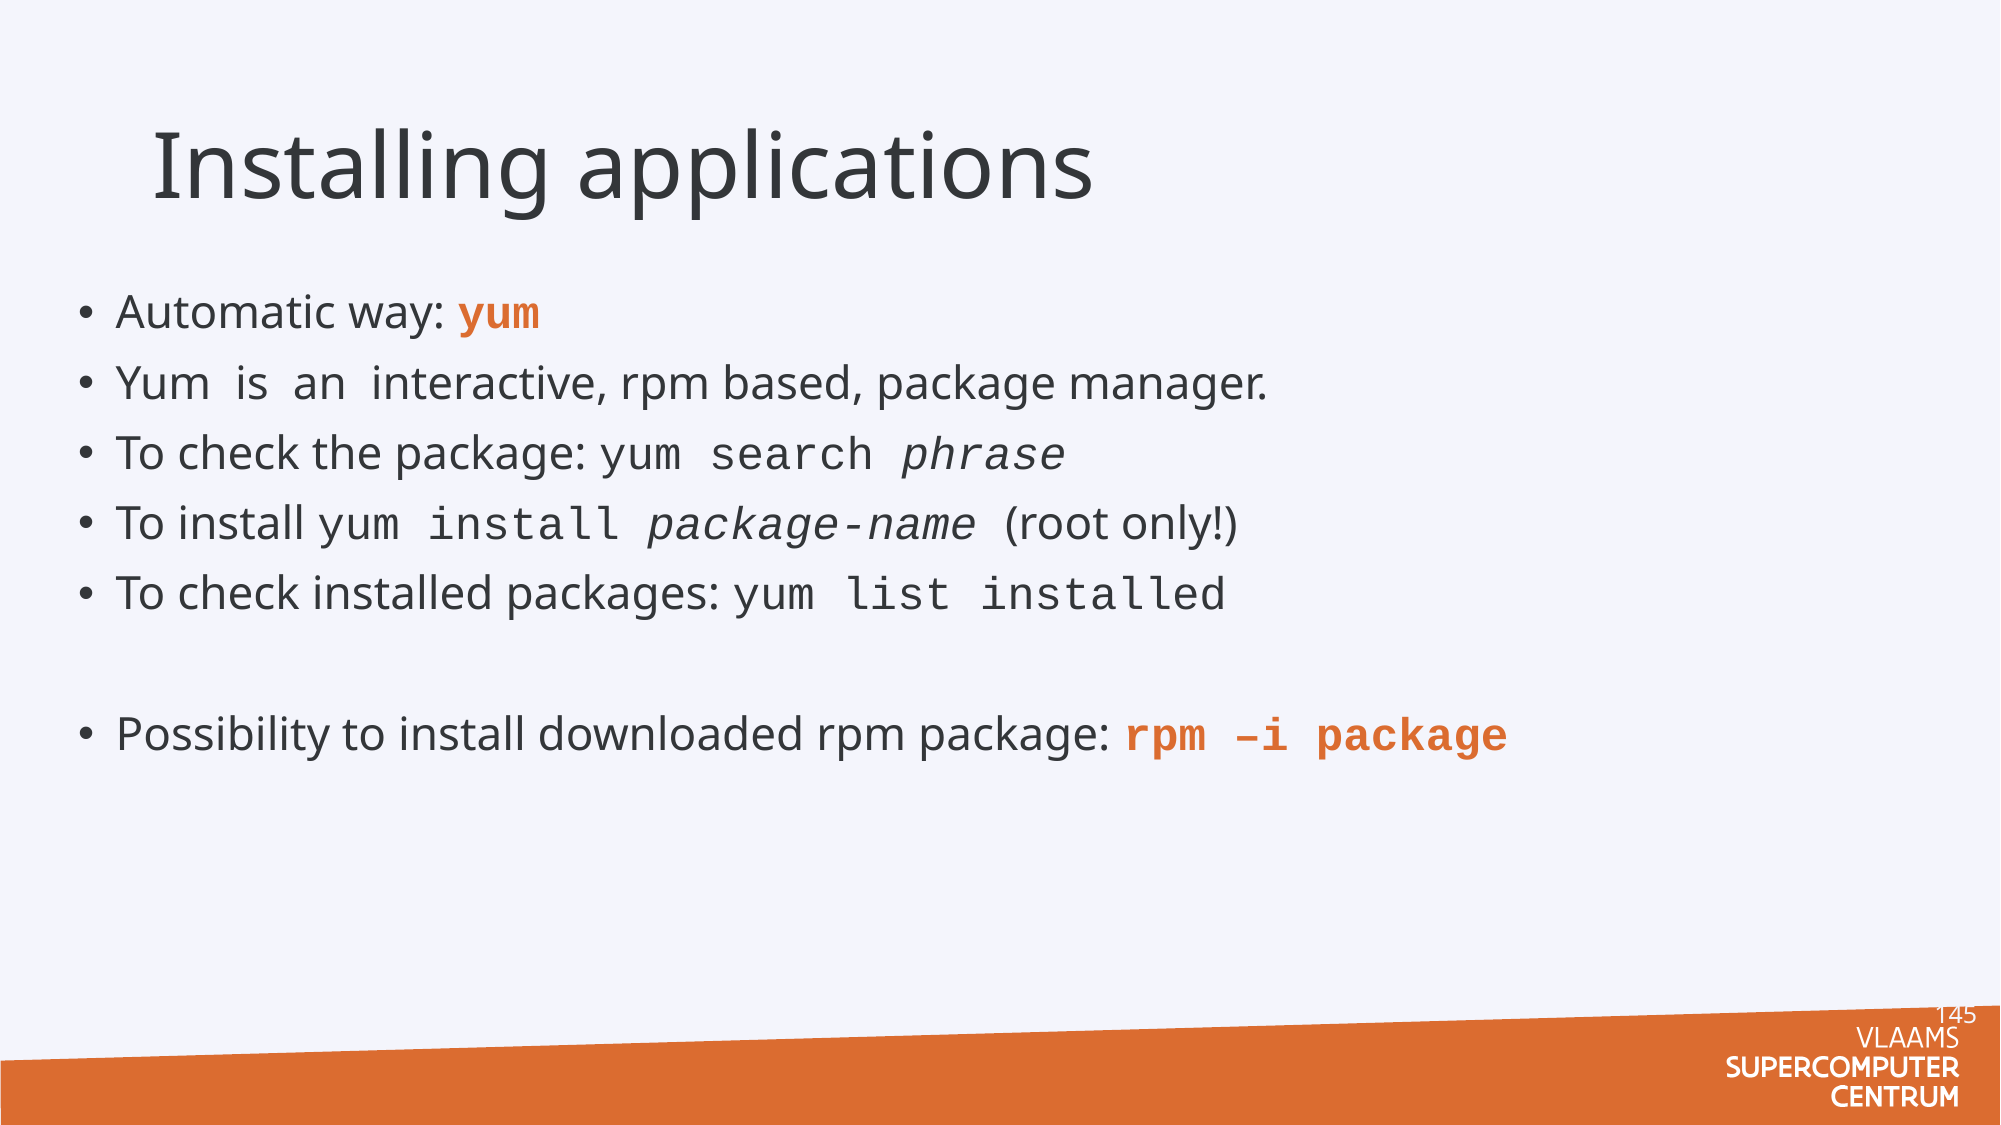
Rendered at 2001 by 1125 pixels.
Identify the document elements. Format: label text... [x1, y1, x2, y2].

slide_number 145 [1787, 992, 1993, 1040]
title Installing applications [137, 59, 1863, 278]
picture [1725, 1021, 1960, 1117]
list Automatic way: yum Yum is an interactive, rpm based, package manager. To check the package: yum search phrase To install yum install package-name (root only!) To check installed packages: yum list installed Possibility to install downloaded rpm package: rpm –i package [78, 289, 1751, 1016]
